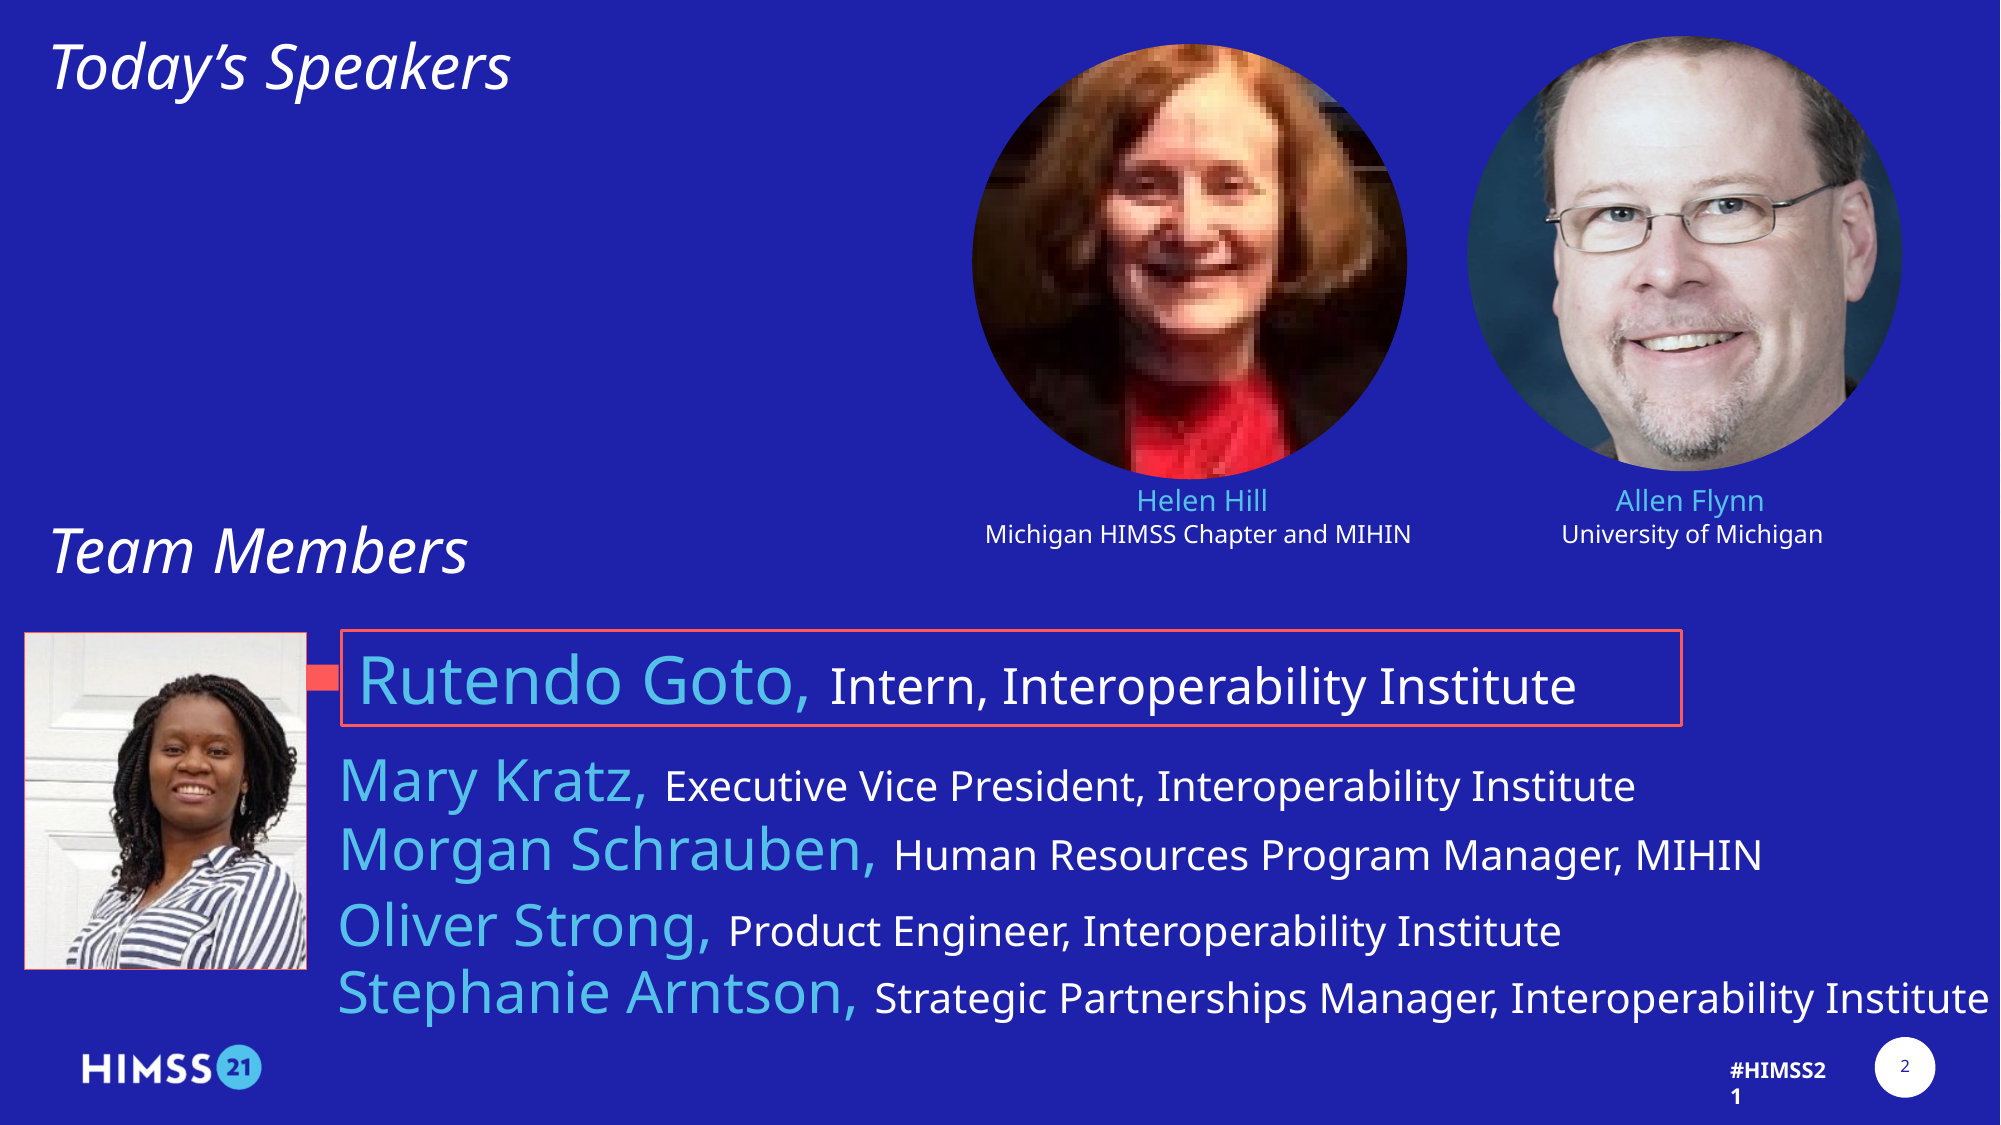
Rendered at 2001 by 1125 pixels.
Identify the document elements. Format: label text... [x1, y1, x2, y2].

picture [972, 44, 1408, 480]
text_box Michigan HIMSS Chapter and MIHIN [987, 511, 1420, 557]
picture [24, 632, 307, 970]
text_box [1451, 49, 2000, 534]
title Today’s Speakers [47, 27, 735, 130]
text_box Team Members [47, 511, 987, 614]
picture [1467, 36, 1903, 472]
text_box Stephanie Arntson, Strategic Partnerships Manager, Interoperability Institute [337, 948, 2000, 1033]
text_box Morgan Schrauben, Human Resources Program Manager, MIHIN [338, 804, 1979, 890]
text_box Allen Flynn [1478, 474, 1903, 525]
text_box Helen Hill [990, 474, 1415, 525]
picture [63, 1031, 280, 1102]
text_box University of Michigan [1561, 511, 1825, 557]
text_box Rutendo Goto, Intern, Interoperability Institute [341, 630, 1682, 726]
text_box Oliver Strong, Product Engineer, Interoperability Institute [337, 880, 1757, 948]
text_box Mary Kratz, Executive Vice President, Interoperability Institute [338, 735, 1861, 804]
text_box [307, 664, 340, 692]
